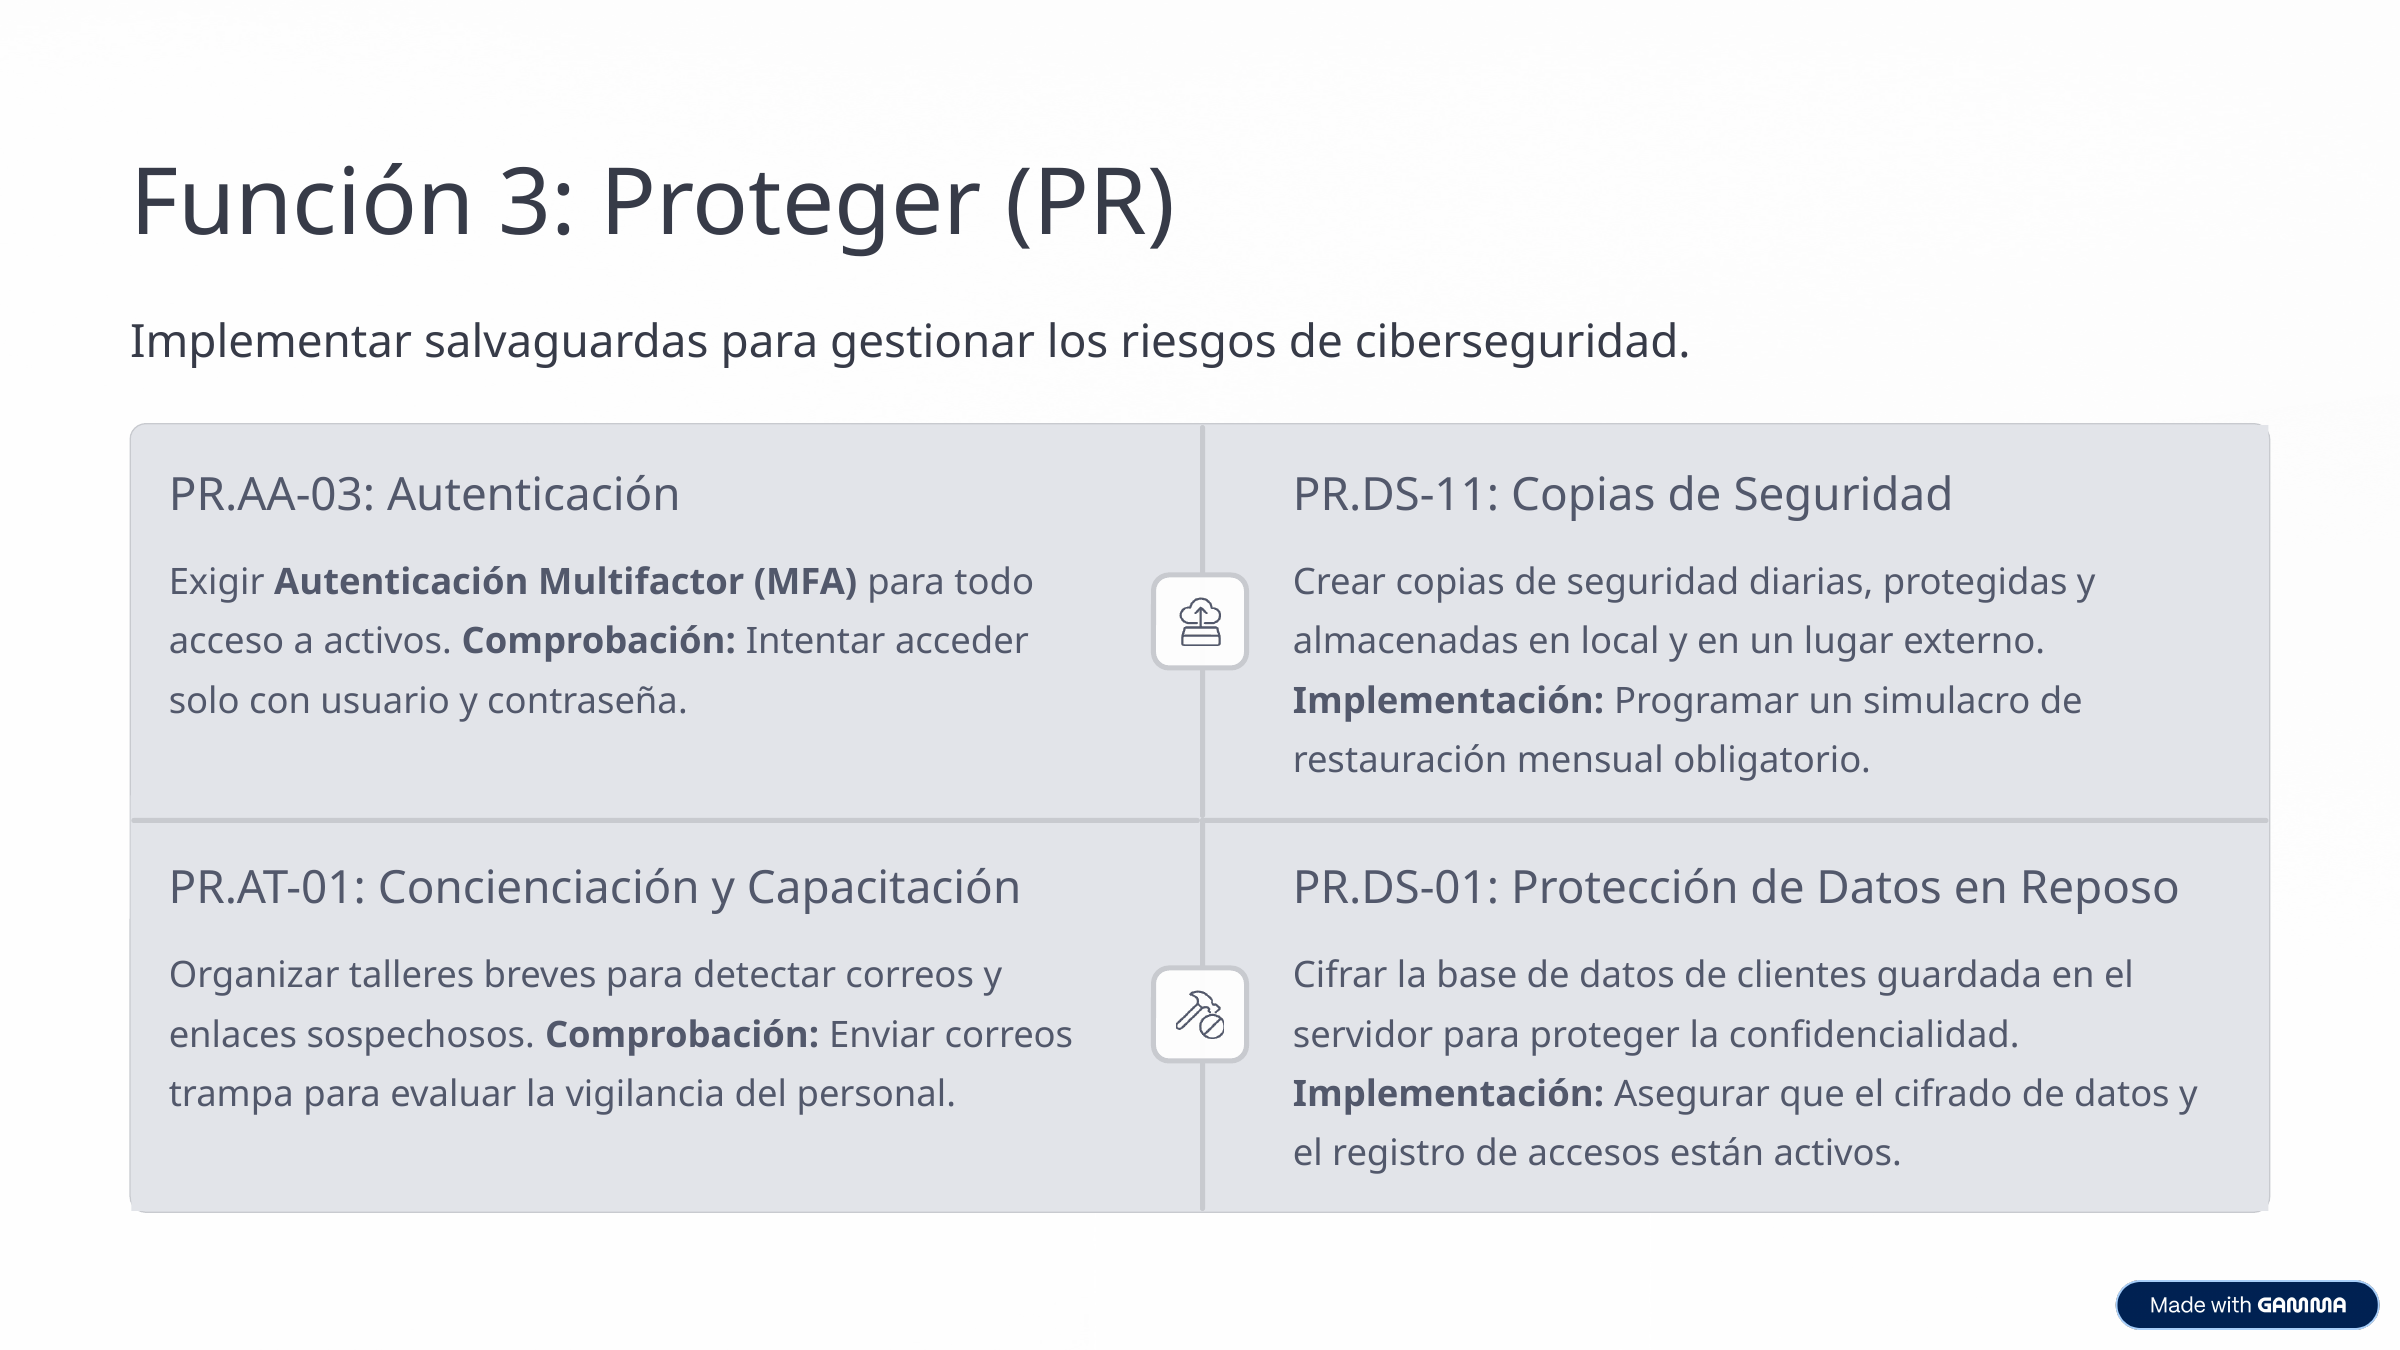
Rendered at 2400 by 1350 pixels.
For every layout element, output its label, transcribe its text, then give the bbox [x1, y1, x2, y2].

text_box [1199, 817, 2269, 823]
text_box [130, 423, 2260, 1202]
picture [1176, 592, 1224, 651]
text_box PR.DS-11: Copias de Seguridad [1292, 462, 1975, 521]
text_box [1200, 1061, 1206, 1211]
text_box [1205, 425, 2269, 817]
text_box [131, 424, 1199, 817]
text_box [1200, 425, 1206, 574]
text_box Organizar talleres breves para detectar correos y enlaces sospechosos. Comprobación: Enviar correos trampa para evaluar la vigilancia del personal. [168, 935, 1107, 1115]
text_box [1153, 967, 1247, 1061]
text_box Exigir Autenticación Multifactor (MFA) para todo acceso a activos. Comprobación: Intentar acceder solo con usuario y contraseña. [168, 542, 1107, 722]
text_box Función 3: Proteger (PR) [130, 137, 1206, 254]
text_box [1205, 822, 2269, 1211]
text_box [131, 817, 1199, 823]
text_box PR.AA-03: Autenticación [168, 462, 724, 521]
text_box [1200, 668, 1206, 817]
text_box PR.AT-01: Concienciación y Capacitación [168, 855, 1086, 914]
text_box Crear copias de seguridad diarias, protegidas y almacenadas en local y en un lugar externo. Implementación: Programar un simulacro de restauración mensual obligatorio. [1293, 542, 2232, 781]
text_box Implementar salvaguardas para gestionar los riesgos de ciberseguridad. [130, 309, 1748, 368]
text_box [1200, 823, 1206, 967]
text_box PR.DS-01: Protección de Datos en Reposo [1292, 855, 2219, 914]
text_box Cifrar la base de datos de clientes guardada en el servidor para proteger la confidencialidad. Implementación: Asegurar que el cifrado de datos y el registro de accesos están activos. [1293, 935, 2232, 1174]
picture [2106, 1271, 2389, 1339]
picture [1176, 985, 1224, 1044]
text_box [131, 823, 1199, 1211]
text_box [1153, 574, 1247, 668]
